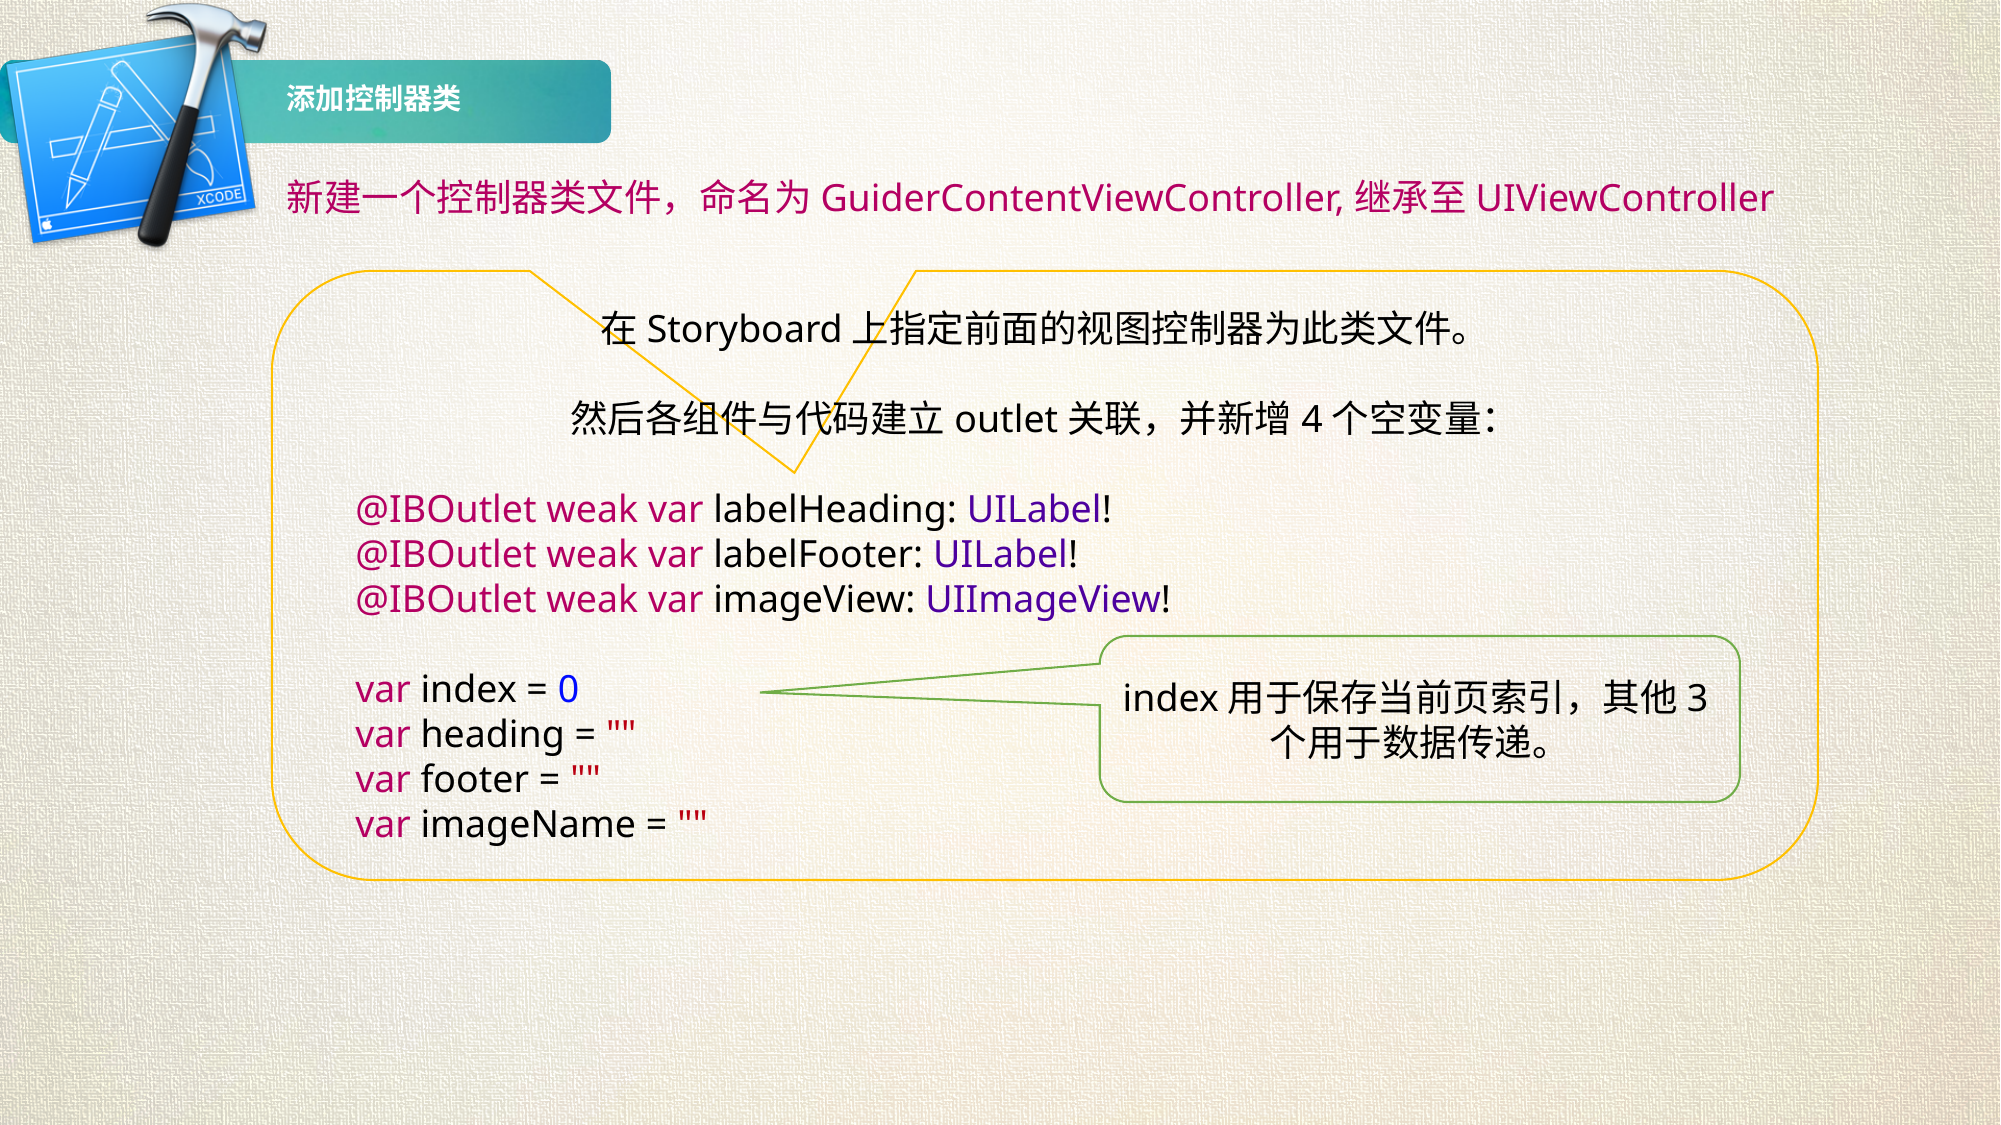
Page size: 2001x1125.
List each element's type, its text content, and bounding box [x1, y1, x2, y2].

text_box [272, 72, 611, 170]
text_box index用于保存当前页索引，其他3个用于数据传递。 [759, 634, 1741, 804]
text_box 在Storyboard上指定前面的视图控制器为此类文件。 然后各组件与代码建立outlet关联，并新增4个空变量： @IBOutlet weak var labelHeading: UILabel! @IBOutlet weak var labelFooter: UILabel! @IBOutlet weak var imageView: UIImageView! var index = 0 var heading = "" var footer = "" var imageName = "" [270, 269, 1819, 882]
picture [0, 0, 2000, 1125]
text_box [272, 59, 613, 135]
text_box 新建一个控制器类文件，命名为GuiderContentViewController,继承至UIViewController [272, 166, 1920, 227]
